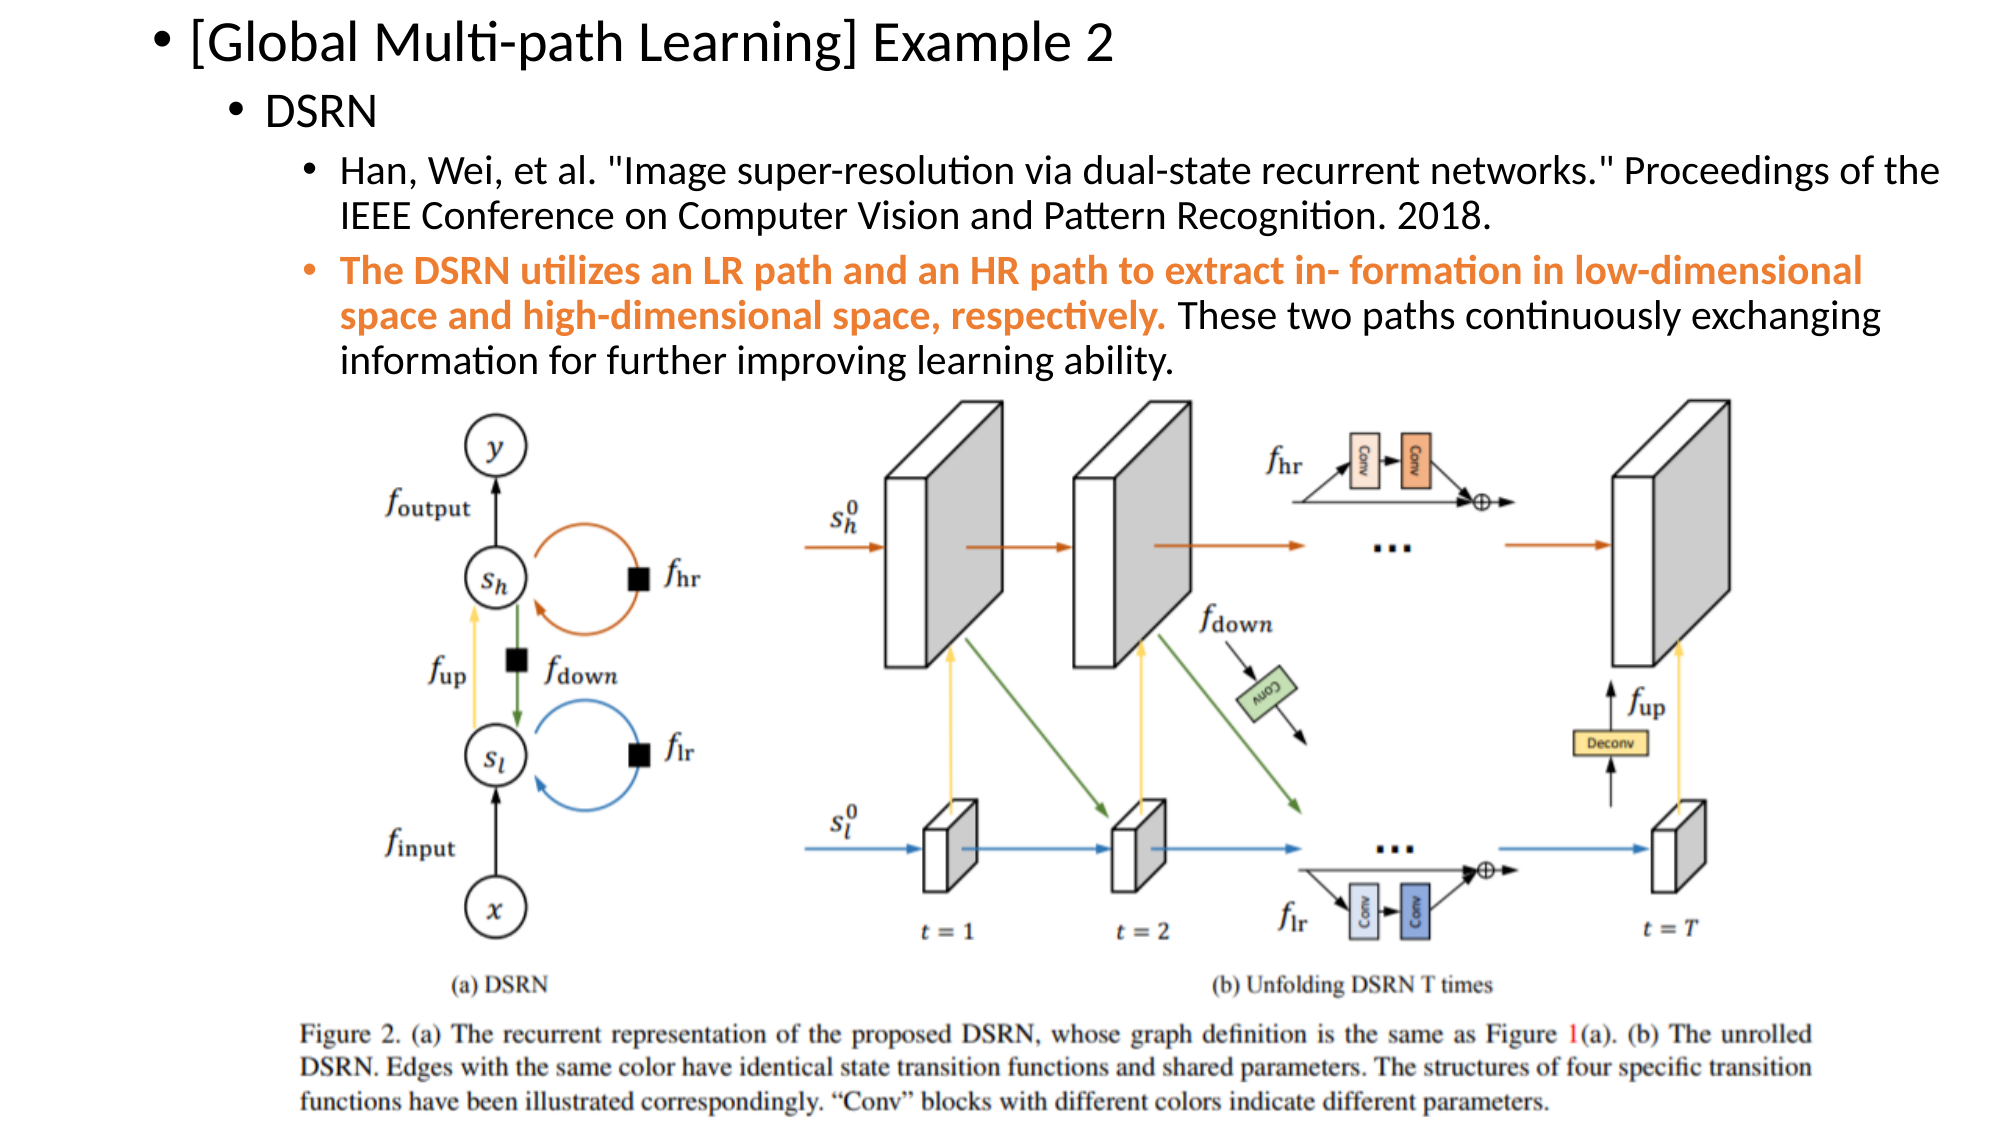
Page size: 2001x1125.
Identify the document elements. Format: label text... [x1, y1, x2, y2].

picture [277, 389, 1823, 1125]
list [Global Multi-path Learning] Example 2 DSRN Han, Wei, et al. "Image super-resolution via dual-state recurrent networks." Proceedings of the IEEE Conference on Computer Vision and Pattern Recognition. 2018. The DSRN utilizes an LR path and an HR path to extract in- formation in low-dimensional space and high-dimensional space, respectively. These two paths continuously exchanging information for further improving learning ability. [137, 3, 1978, 961]
